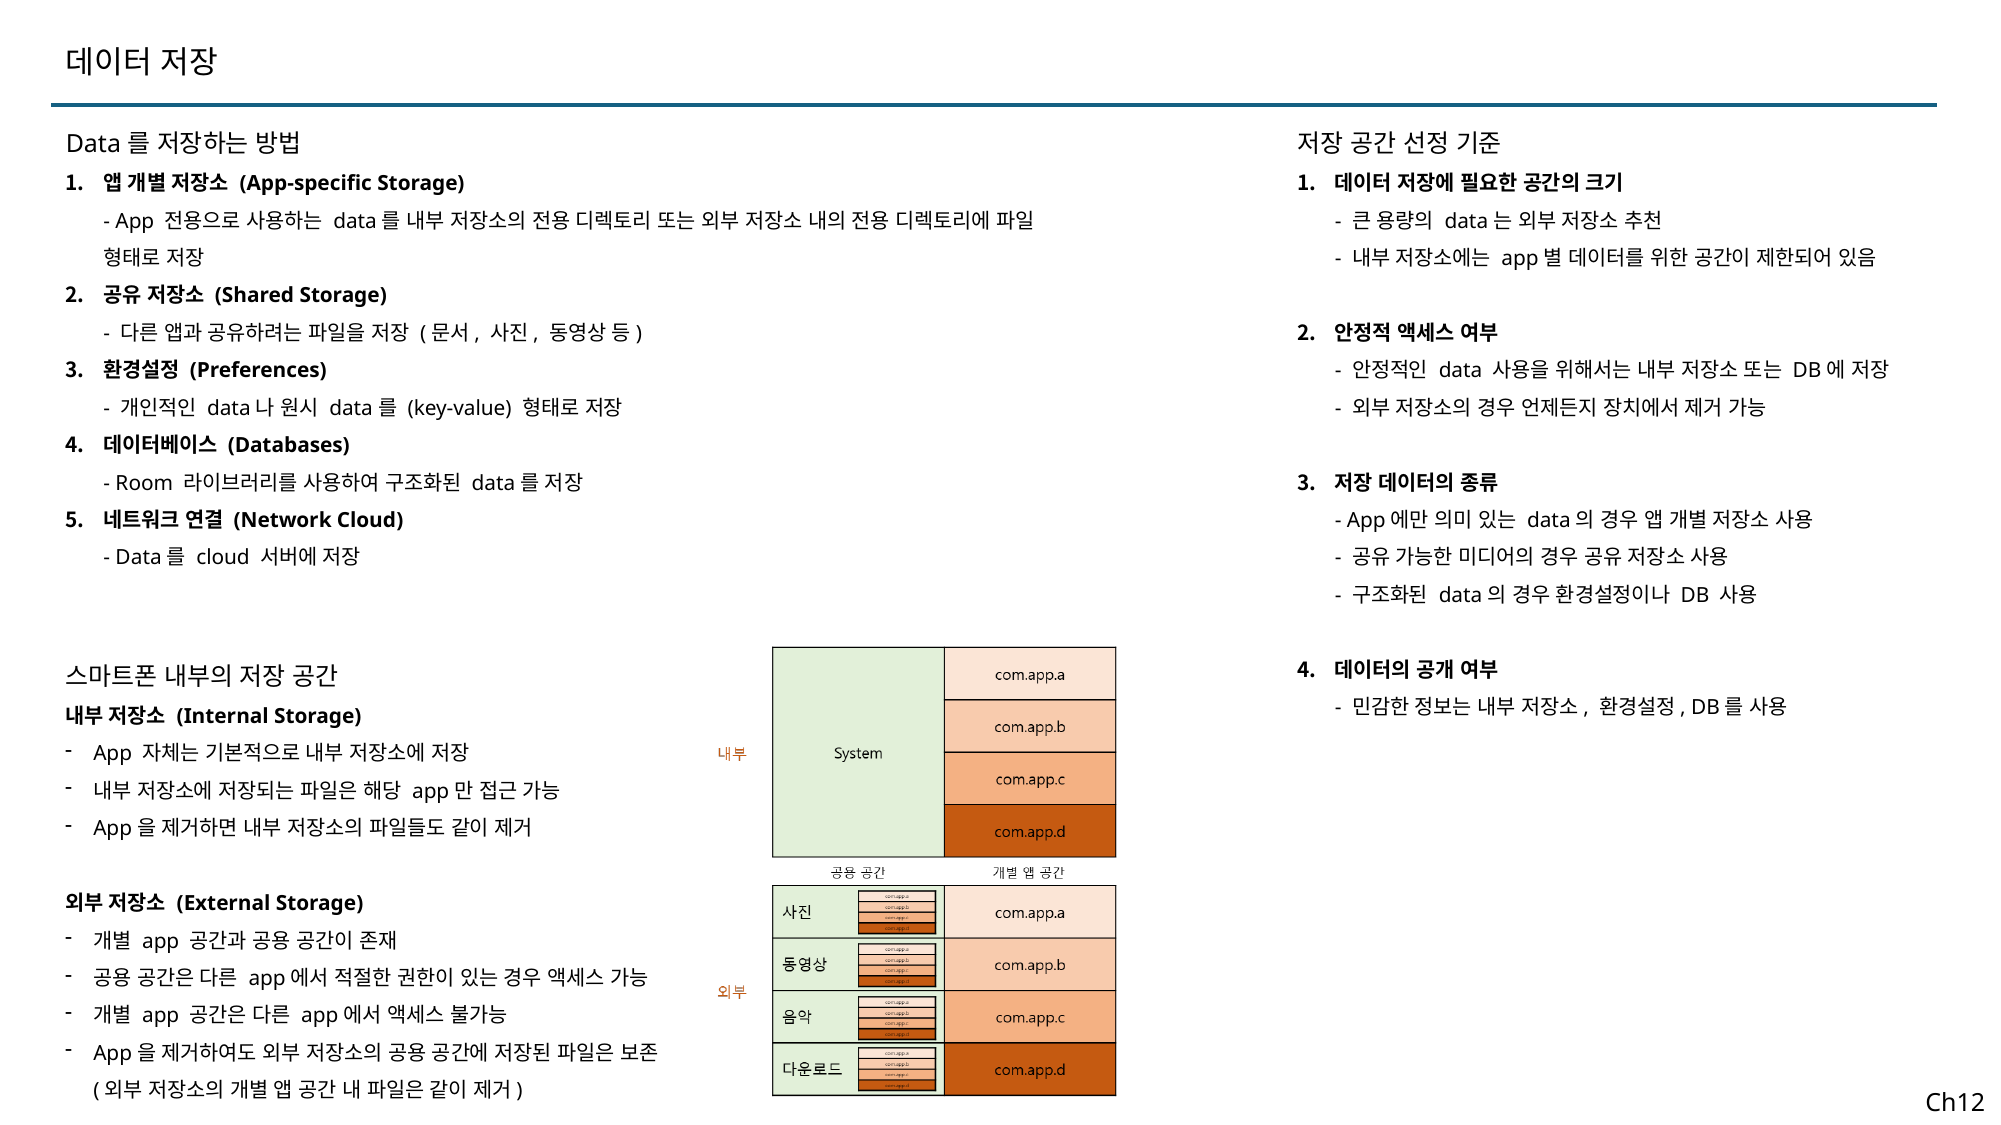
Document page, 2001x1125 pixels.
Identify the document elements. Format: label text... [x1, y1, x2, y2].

text_box 스마트폰 내부의 저장 공간 내부 저장소 (Internal Storage) App 자체는 기본적으로 내부 저장소에 저장 내부 저장소에 저장되는 파일은 해당 app만 접근 가능 App을 제거하면 내부 저장소의 파일들도 같이 제거 외부 저장소 (External Storage) 개별 app 공간과 공용 공간이 존재 공용 공간은 다른 app에서 적절한 권한이 있는 경우 액세스 가능 개별 app 공간은 다른 app에서 액세스 불가능 App을 제거하여도 외부 저장소의 공용 공간에 저장된 파일은 보존 (외부 저장소의 개별 앱 공간 내 파일은 같이 제거) [50, 637, 779, 1110]
text_box Data를 저장하는 방법 앱 개별 저장소 (App-specific Storage) - App 전용으로 사용하는 data를 내부 저장소의 전용 디렉토리 또는 외부 저장소 내의 전용 디렉토리에 파일 형태로 저장 공유 저장소 (Shared Storage) - 다른 앱과 공유하려는 파일을 저장 (문서, 사진, 동영상 등) 환경설정 (Preferences) - 개인적인 data나 원시 data를 (key-value) 형태로 저장 데이터베이스 (Databases) - Room 라이브러리를 사용하여 구조화된 data를 저장 네트워크 연결 (Network Cloud) - Data를 cloud 서버에 저장 [51, 106, 1107, 577]
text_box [711, 645, 1118, 1103]
text_box 저장 공간 선정 기준 데이터 저장에 필요한 공간의 크기 - 큰 용량의 data는 외부 저장소 추천 - 내부 저장소에는 app별 데이터를 위한 공간이 제한되어 있음 안정적 액세스 여부 - 안정적인 data 사용을 위해서는 내부 저장소 또는 DB에 저장 - 외부 저장소의 경우 언제든지 장치에서 제거 가능 저장 데이터의 종류 - App에만 의미 있는 data의 경우 앱 개별 저장소 사용 - 공유 가능한 미디어의 경우 공유 저장소 사용 - 구조화된 data의 경우 환경설정이나 DB 사용 데이터의 공개 여부 - 민감한 정보는 내부 저장소, 환경설정, DB를 사용 [1282, 105, 1975, 727]
text_box 데이터 저장 [50, 34, 697, 87]
text_box Ch12 [1883, 1079, 2000, 1125]
